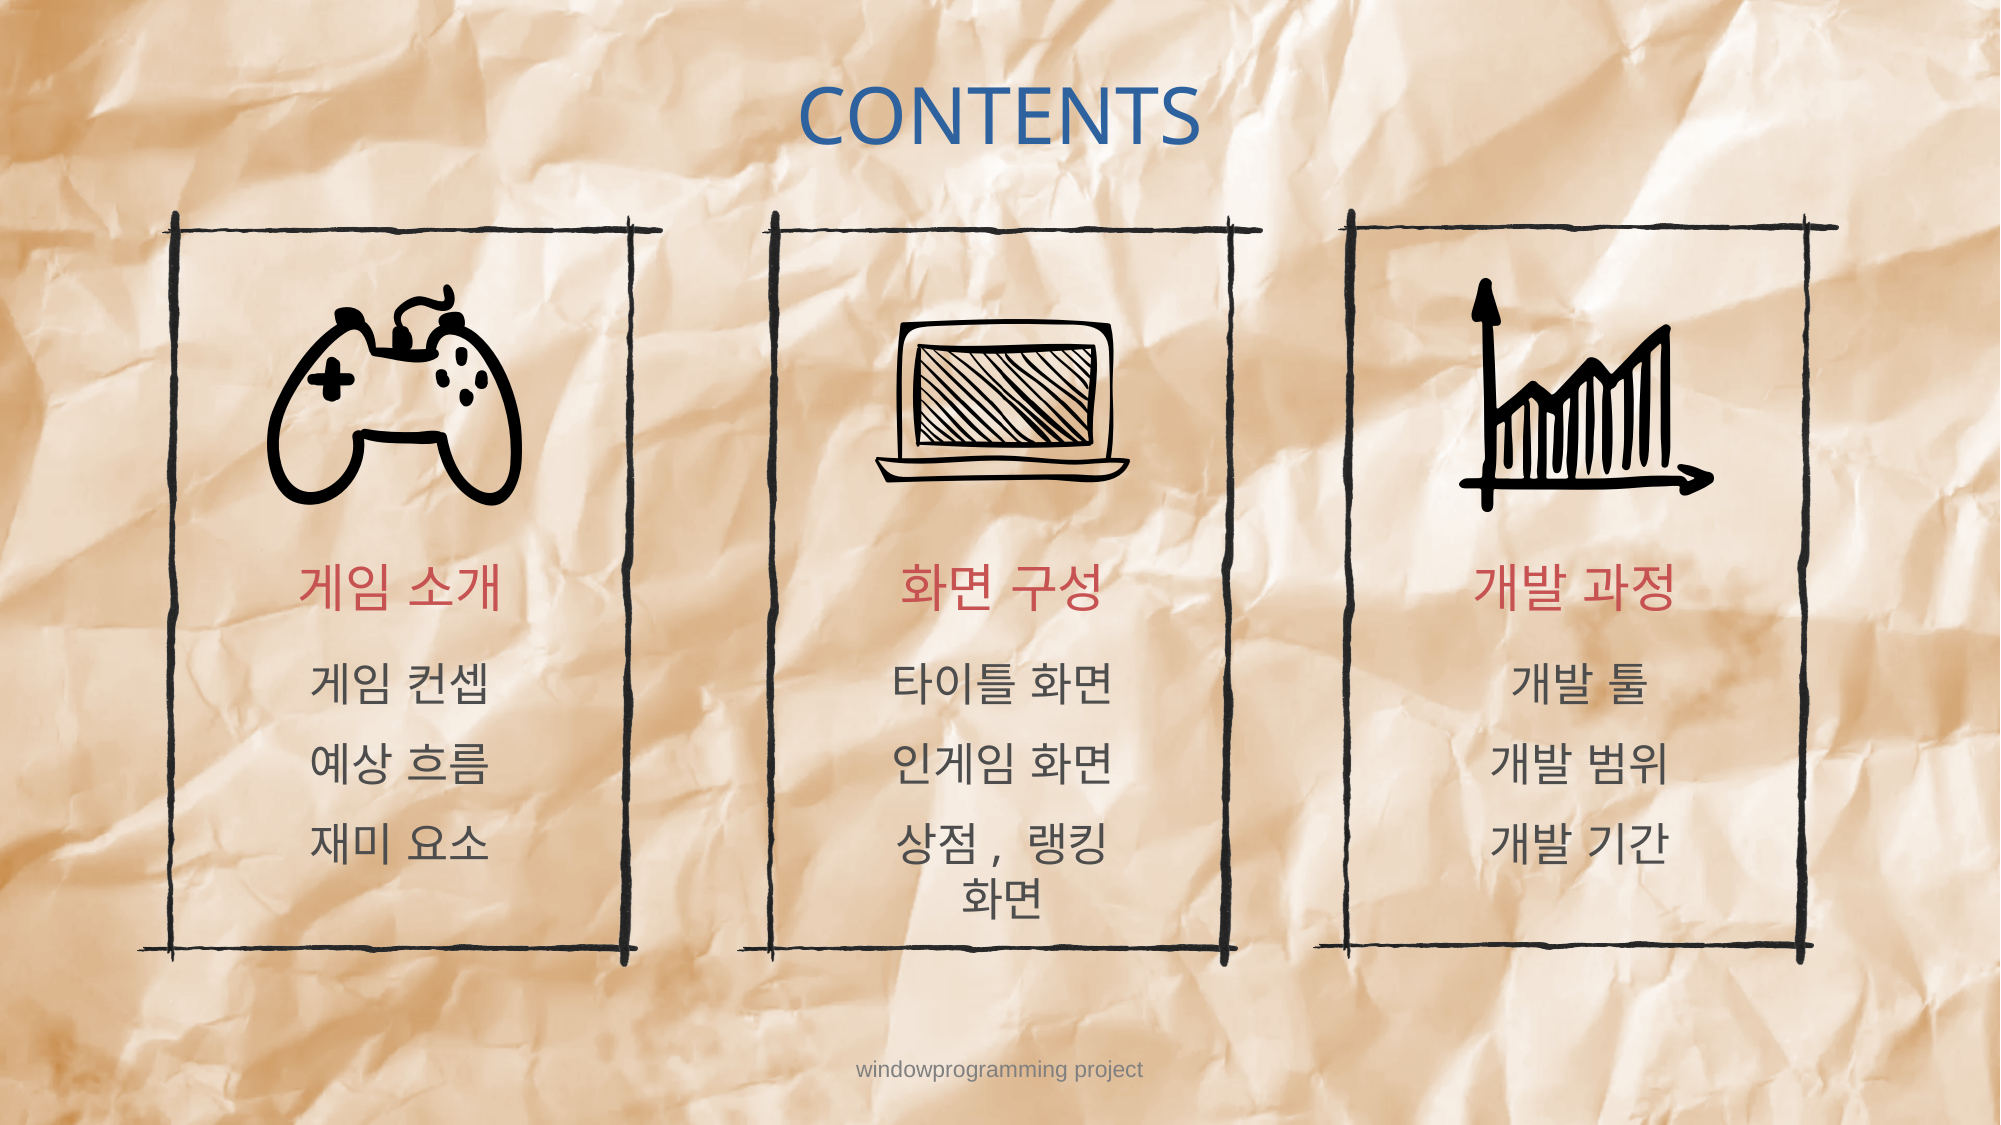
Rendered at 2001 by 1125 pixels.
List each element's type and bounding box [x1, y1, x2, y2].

picture [0, 0, 2000, 1125]
text_box [1313, 207, 1840, 965]
text_box [137, 210, 664, 968]
text_box [736, 210, 1263, 968]
